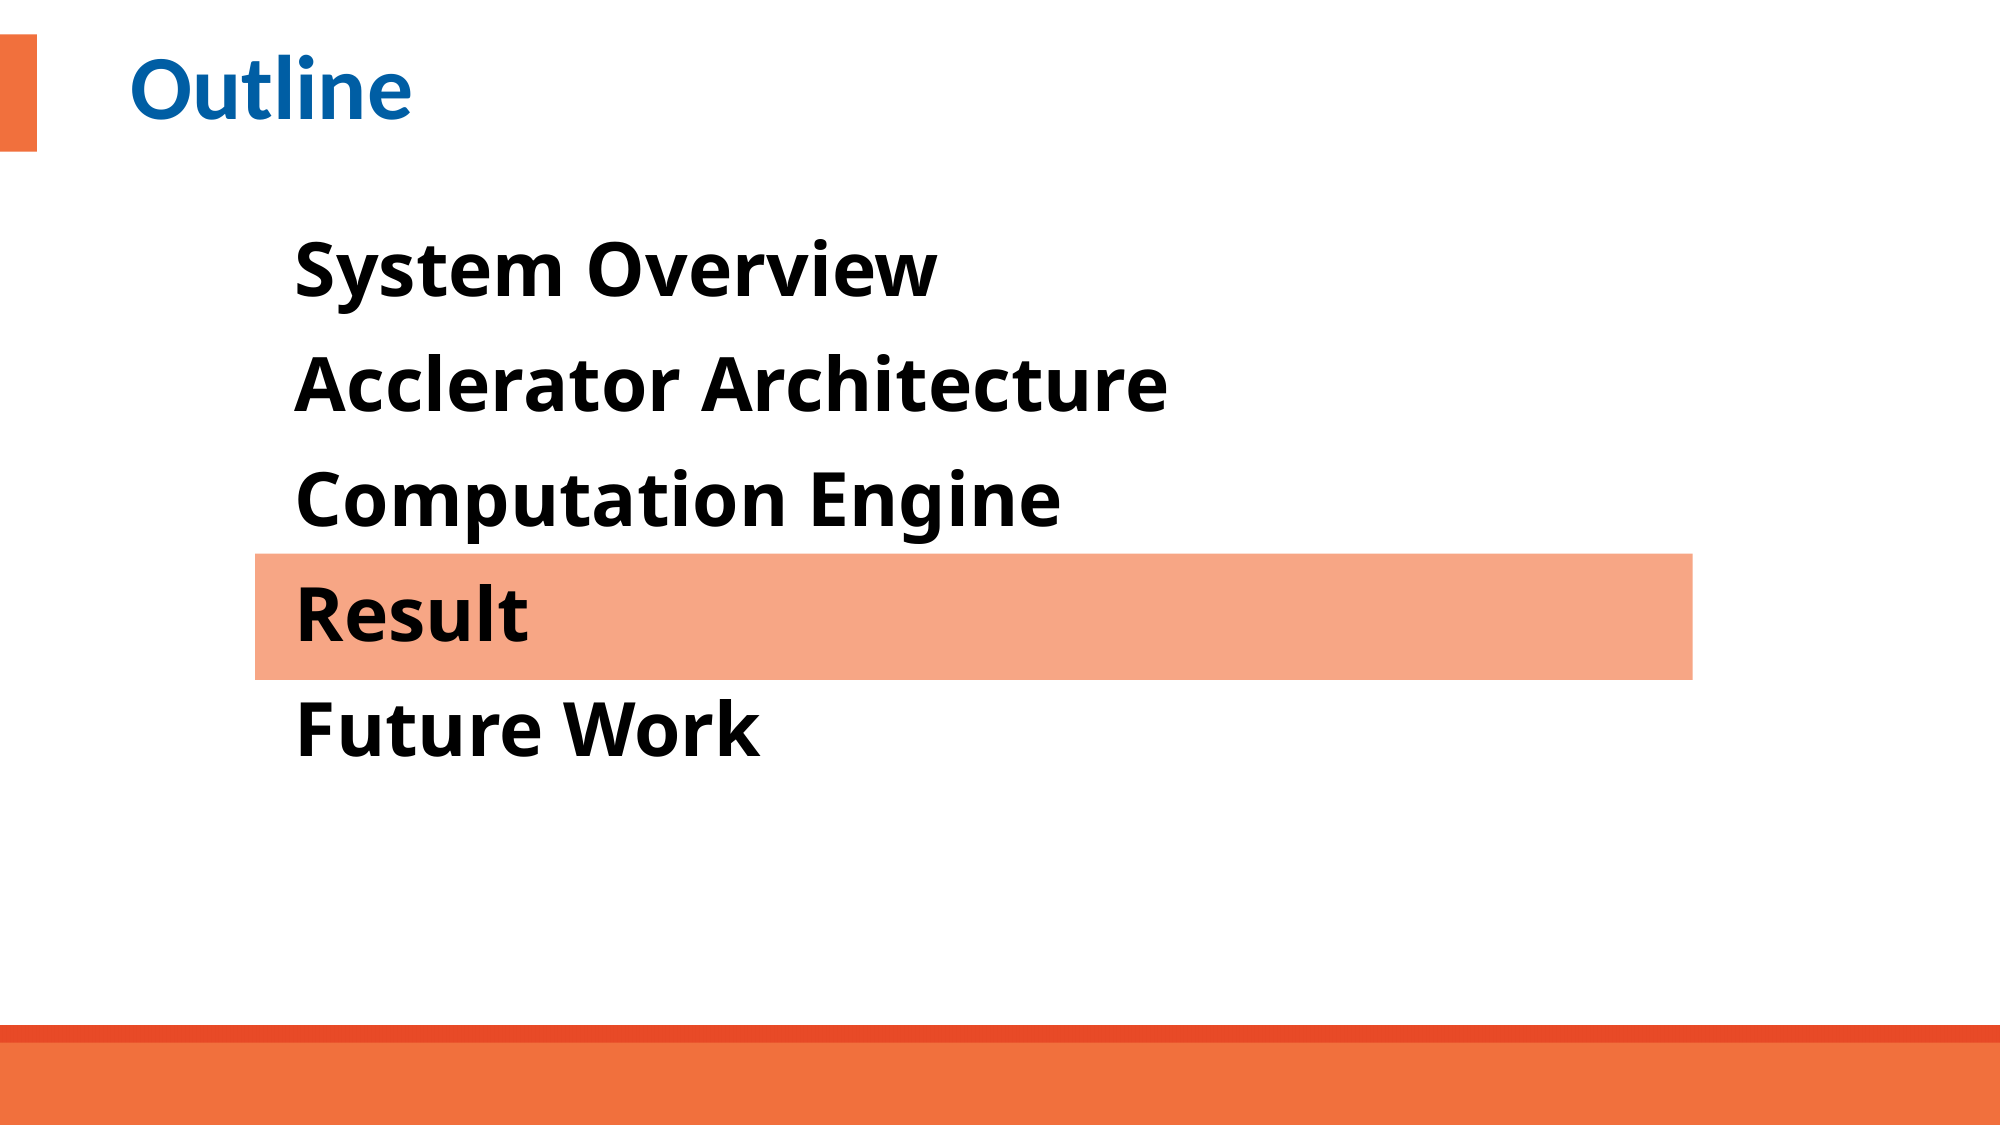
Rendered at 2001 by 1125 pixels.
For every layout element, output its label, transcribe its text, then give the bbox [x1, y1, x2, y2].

text_box System Overview Acclerator Architecture Computation Engine Result Future Work [280, 214, 1881, 779]
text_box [0, 1025, 2000, 1125]
text_box [254, 553, 280, 681]
text_box Outline [115, 20, 1275, 145]
text_box [0, 33, 38, 153]
